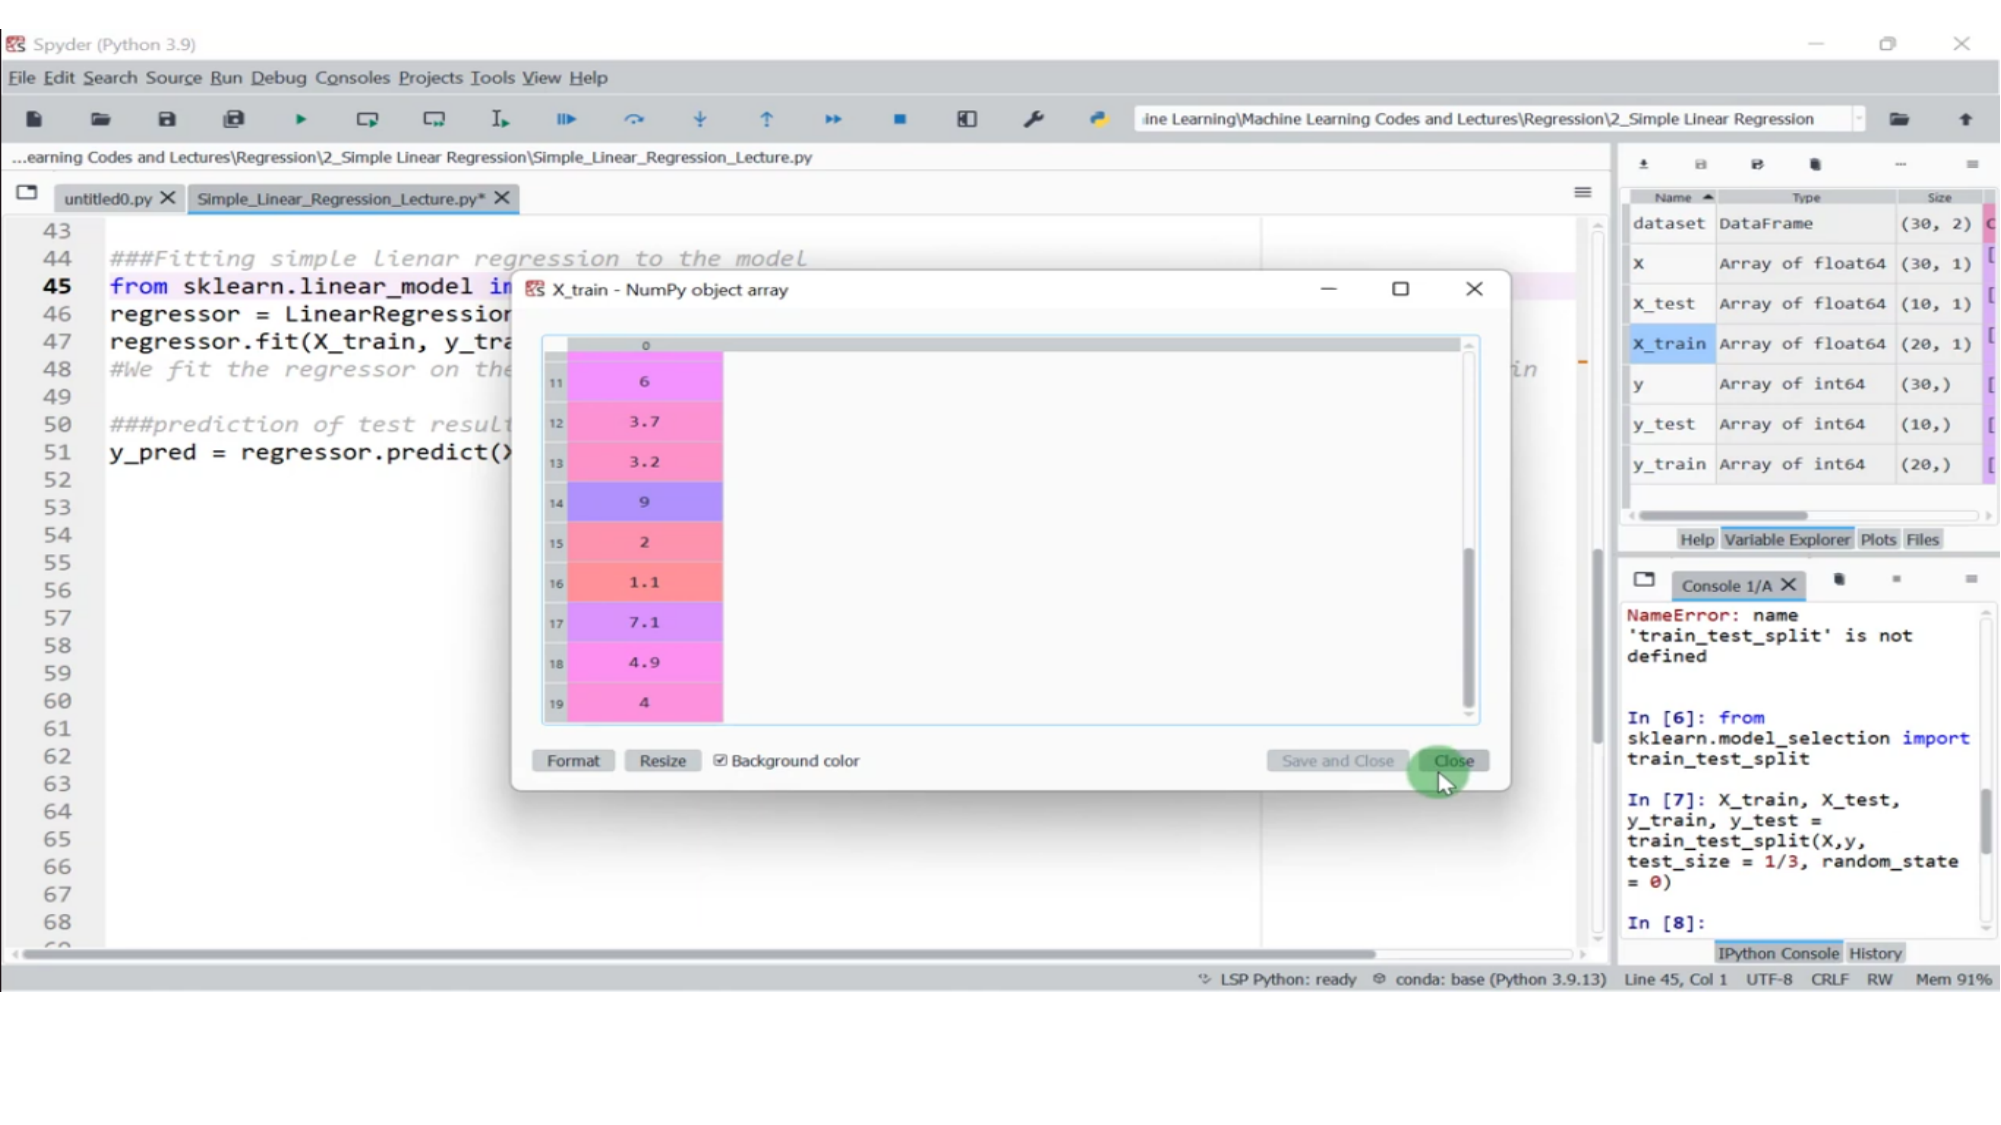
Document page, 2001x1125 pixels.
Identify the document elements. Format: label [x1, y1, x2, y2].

list [0, 29, 2000, 992]
